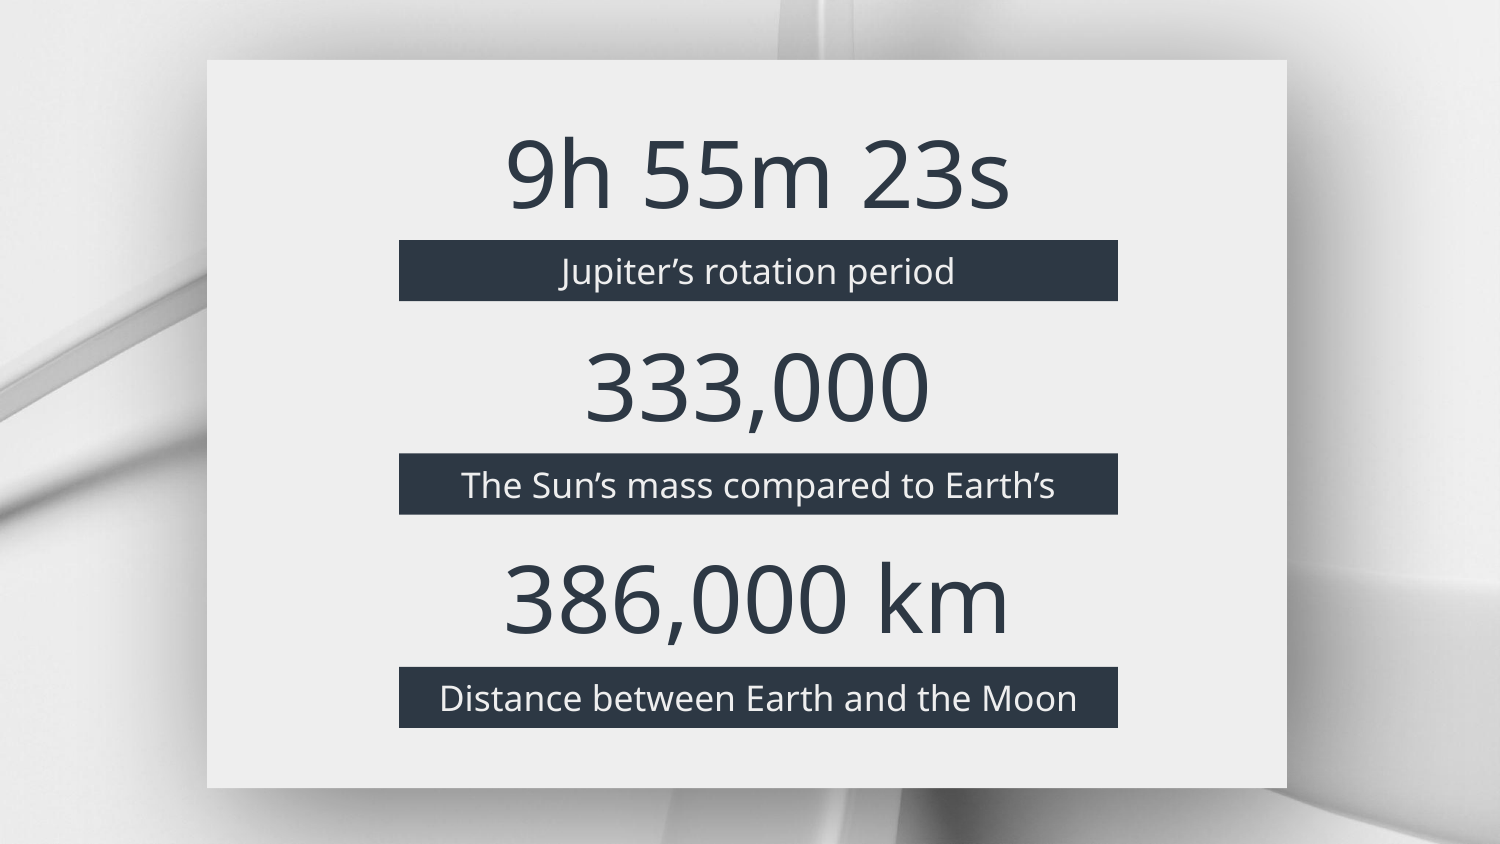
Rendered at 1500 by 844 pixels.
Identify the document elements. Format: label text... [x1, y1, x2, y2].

picture [0, 0, 1500, 844]
title 386,000 km [399, 541, 1118, 666]
subtitle Distance between Earth and the Moon [399, 666, 1118, 728]
title 9h 55m 23s [399, 115, 1118, 242]
title 333,000 [399, 328, 1118, 453]
subtitle The Sun’s mass compared to Earth’s [399, 453, 1118, 515]
subtitle Jupiter’s rotation period [399, 242, 1118, 302]
text_box [207, 59, 1287, 789]
